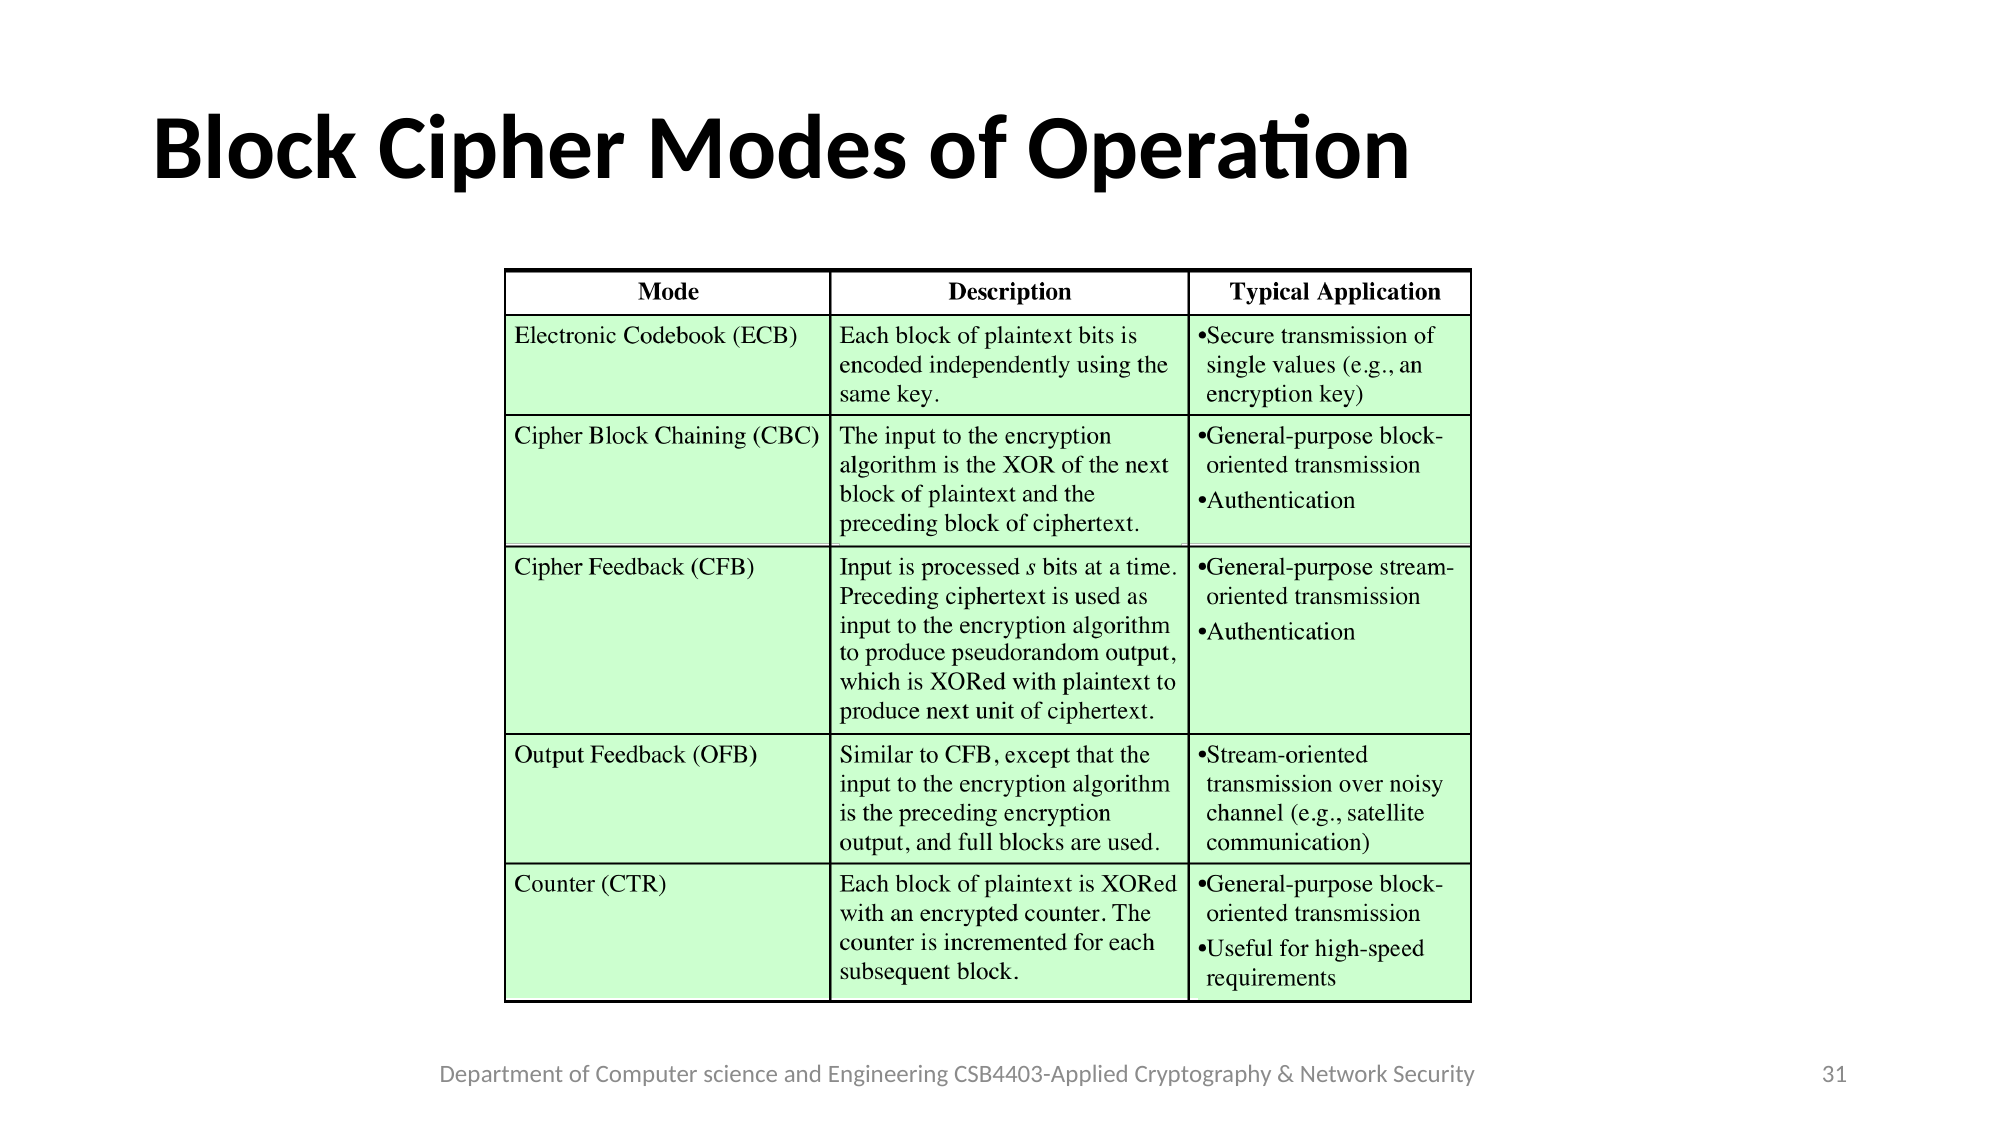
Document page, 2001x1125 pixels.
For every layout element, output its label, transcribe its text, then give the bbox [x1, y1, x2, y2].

footer Department of Computer science and Engineering CSB4403-Applied Cryptography & Network Security [288, 1042, 1412, 1103]
title Block Cipher Modes of Operation [137, 59, 1863, 238]
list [506, 270, 1470, 1001]
slide_number 31 [1412, 1042, 1863, 1103]
